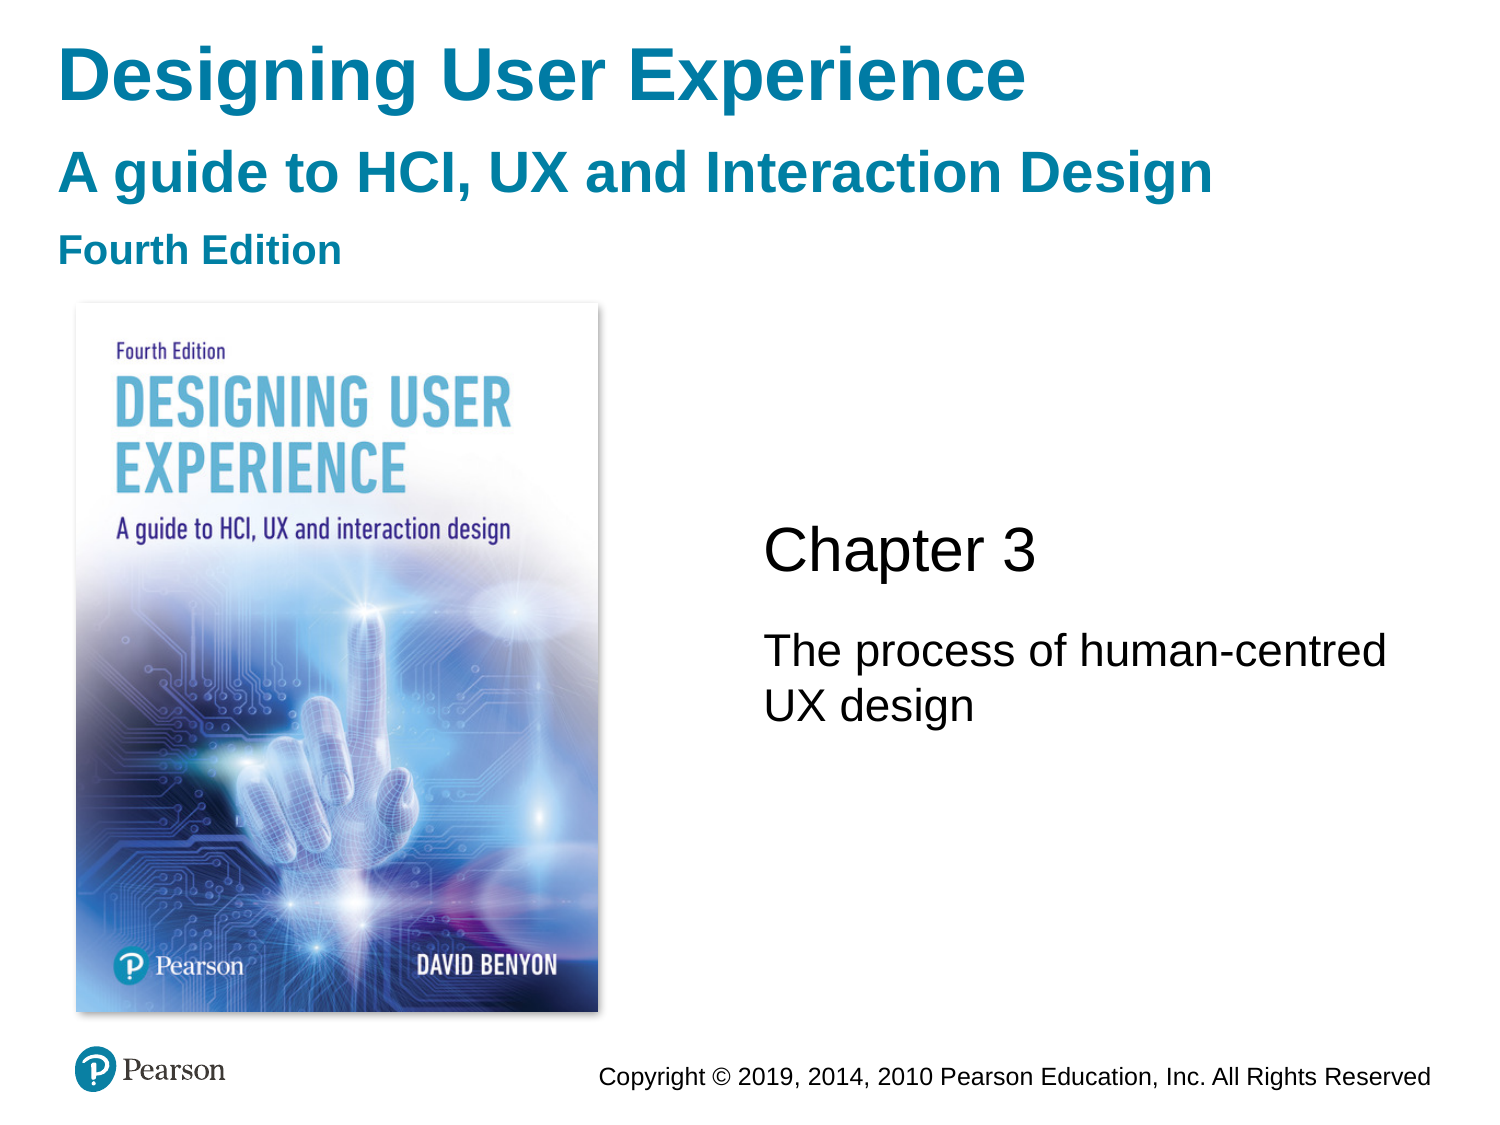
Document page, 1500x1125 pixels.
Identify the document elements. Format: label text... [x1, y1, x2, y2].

text_box Chapter 3 [748, 501, 1425, 591]
picture [76, 303, 598, 1013]
text_box Designing User Experience A guide to HCI, UX and Interaction Design Fourth Edition [42, 18, 1438, 291]
text_box The process of human-centred UX design [748, 613, 1425, 739]
